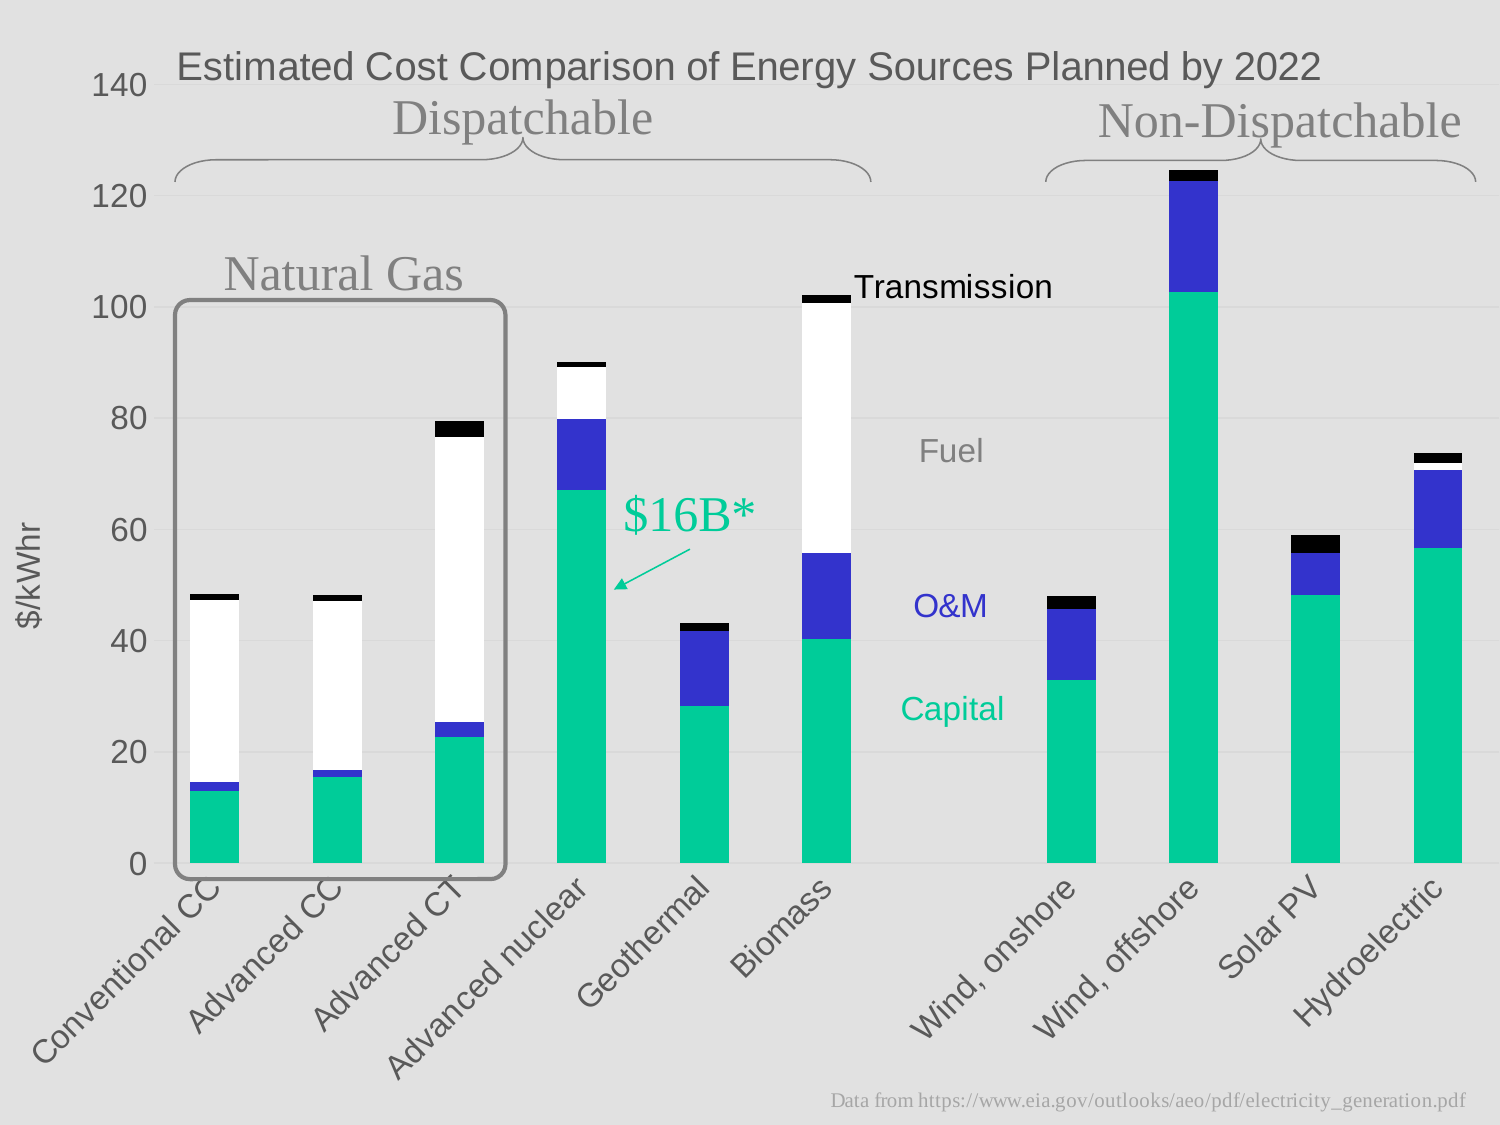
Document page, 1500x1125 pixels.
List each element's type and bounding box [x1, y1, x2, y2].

text_box [613, 534, 691, 590]
chart [0, 0, 1500, 1125]
